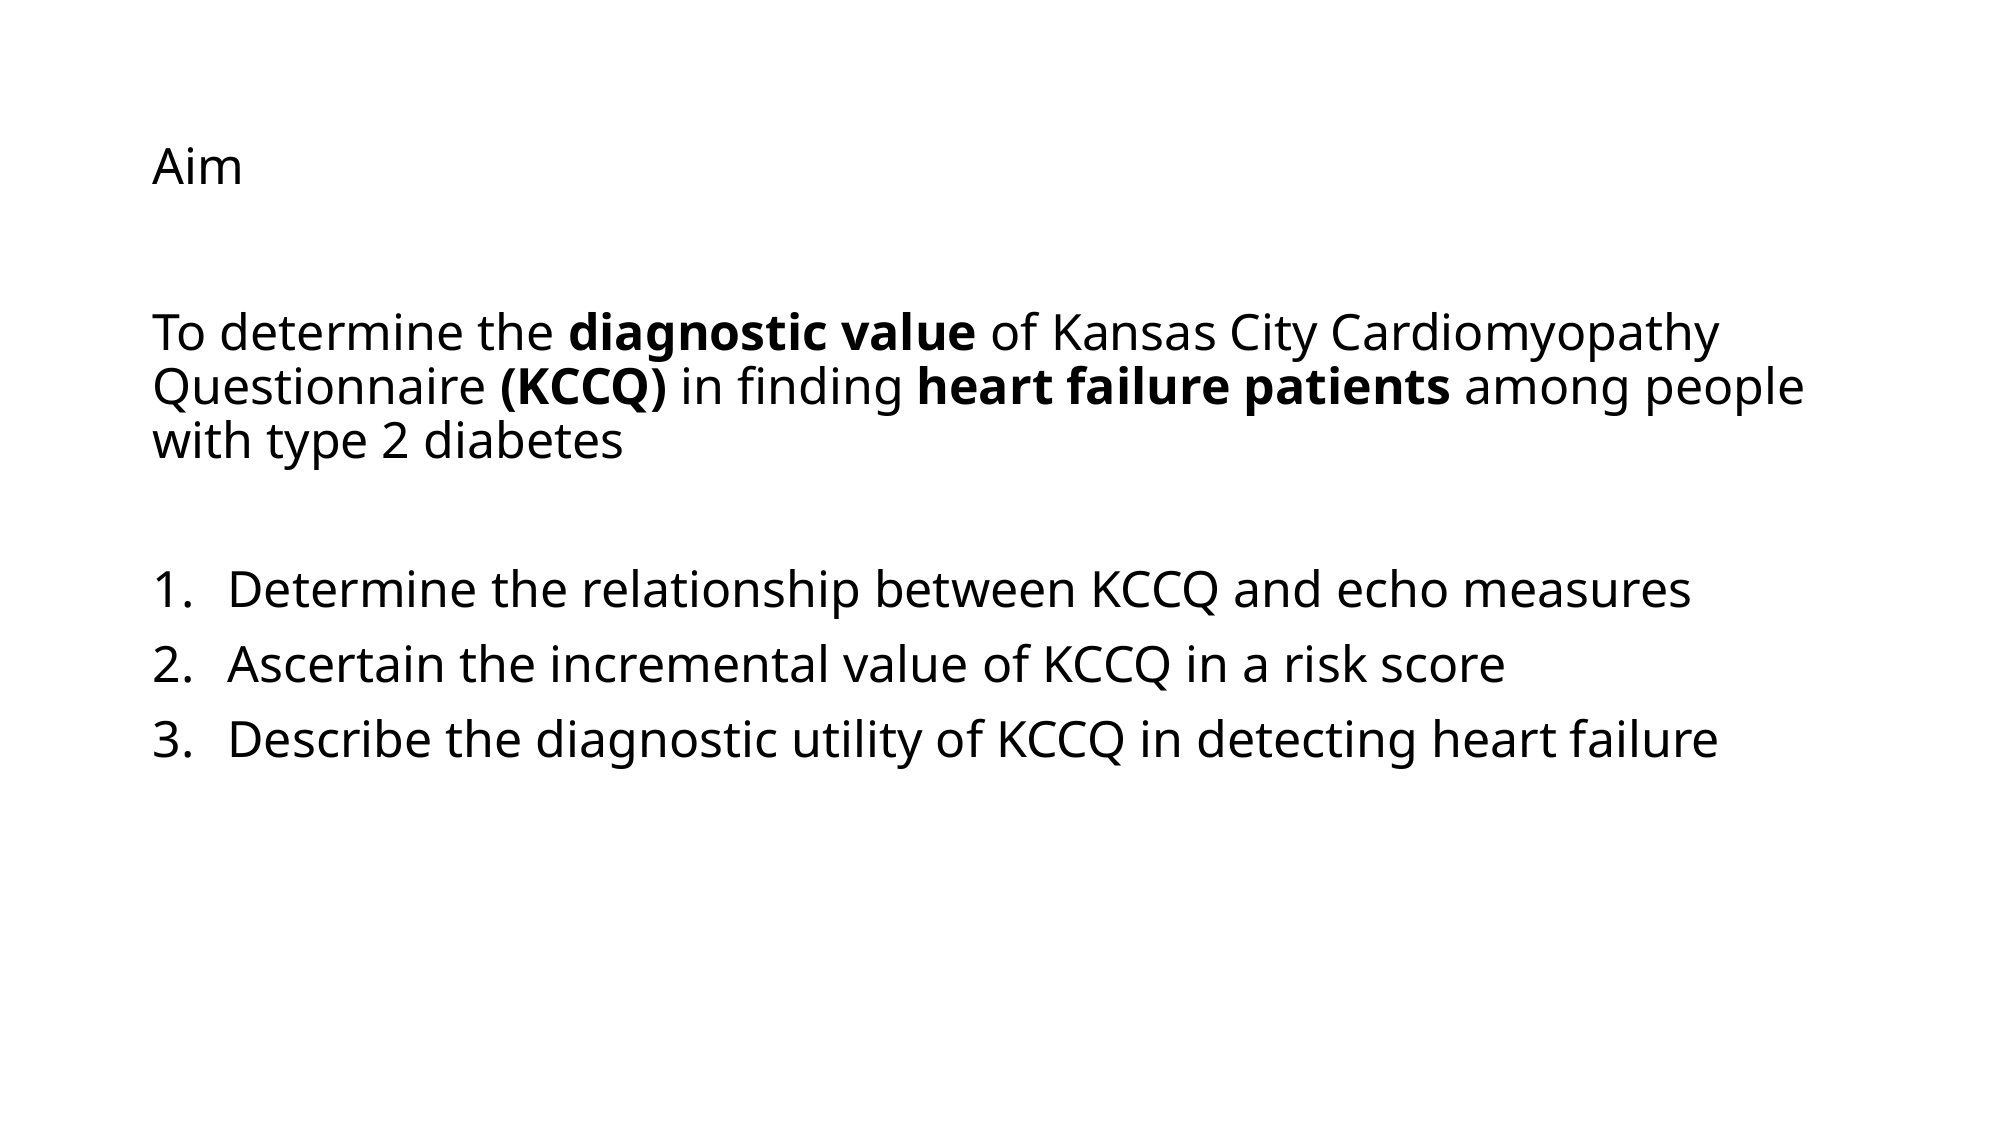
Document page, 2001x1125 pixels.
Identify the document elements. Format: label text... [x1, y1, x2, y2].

title Aim [137, 59, 1863, 278]
list To determine the diagnostic value of Kansas City Cardiomyopathy Questionnaire (KCCQ) in finding heart failure patients among people with type 2 diabetes Determine the relationship between KCCQ and echo measures Ascertain the incremental value of KCCQ in a risk score Describe the diagnostic utility of KCCQ in detecting heart failure [137, 299, 1863, 1014]
